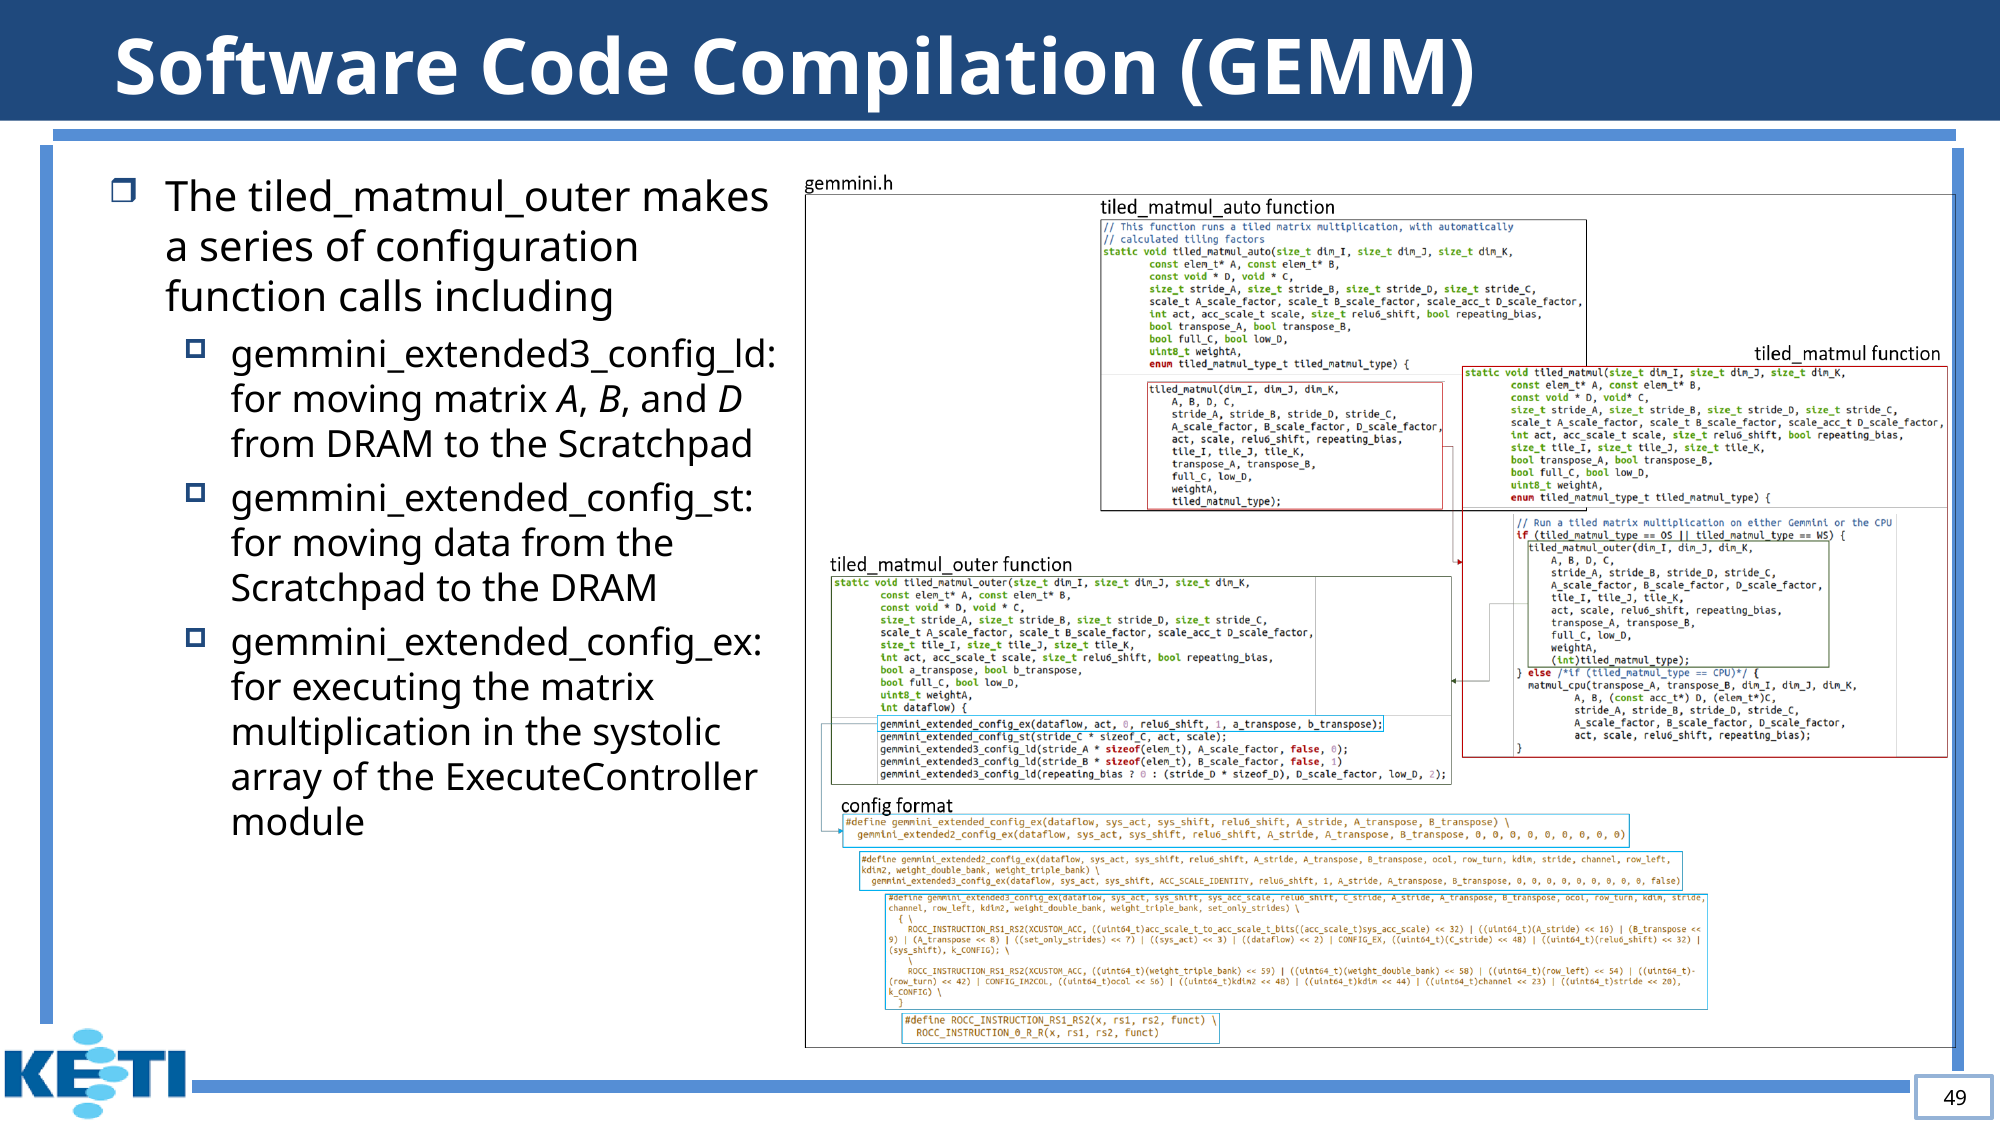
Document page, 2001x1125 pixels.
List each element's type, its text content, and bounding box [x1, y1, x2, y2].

picture [0, 1024, 192, 1121]
list The tiled_matmul_outer makes a series of configuration function calls including gemmini_extended3_config_ld: for moving matrix A, B, and D from DRAM to the Scratchpad gemmini_extended_config_st: for moving data from the Scratchpad to the DRAM gemmini_extended_config_ex: for executing the matrix multiplication in the systolic array of the ExecuteController module [93, 162, 790, 1038]
title Software Code Compilation (GEMM) [99, 12, 1900, 116]
slide_number 49 [1914, 1075, 1996, 1123]
picture [792, 162, 1956, 1048]
